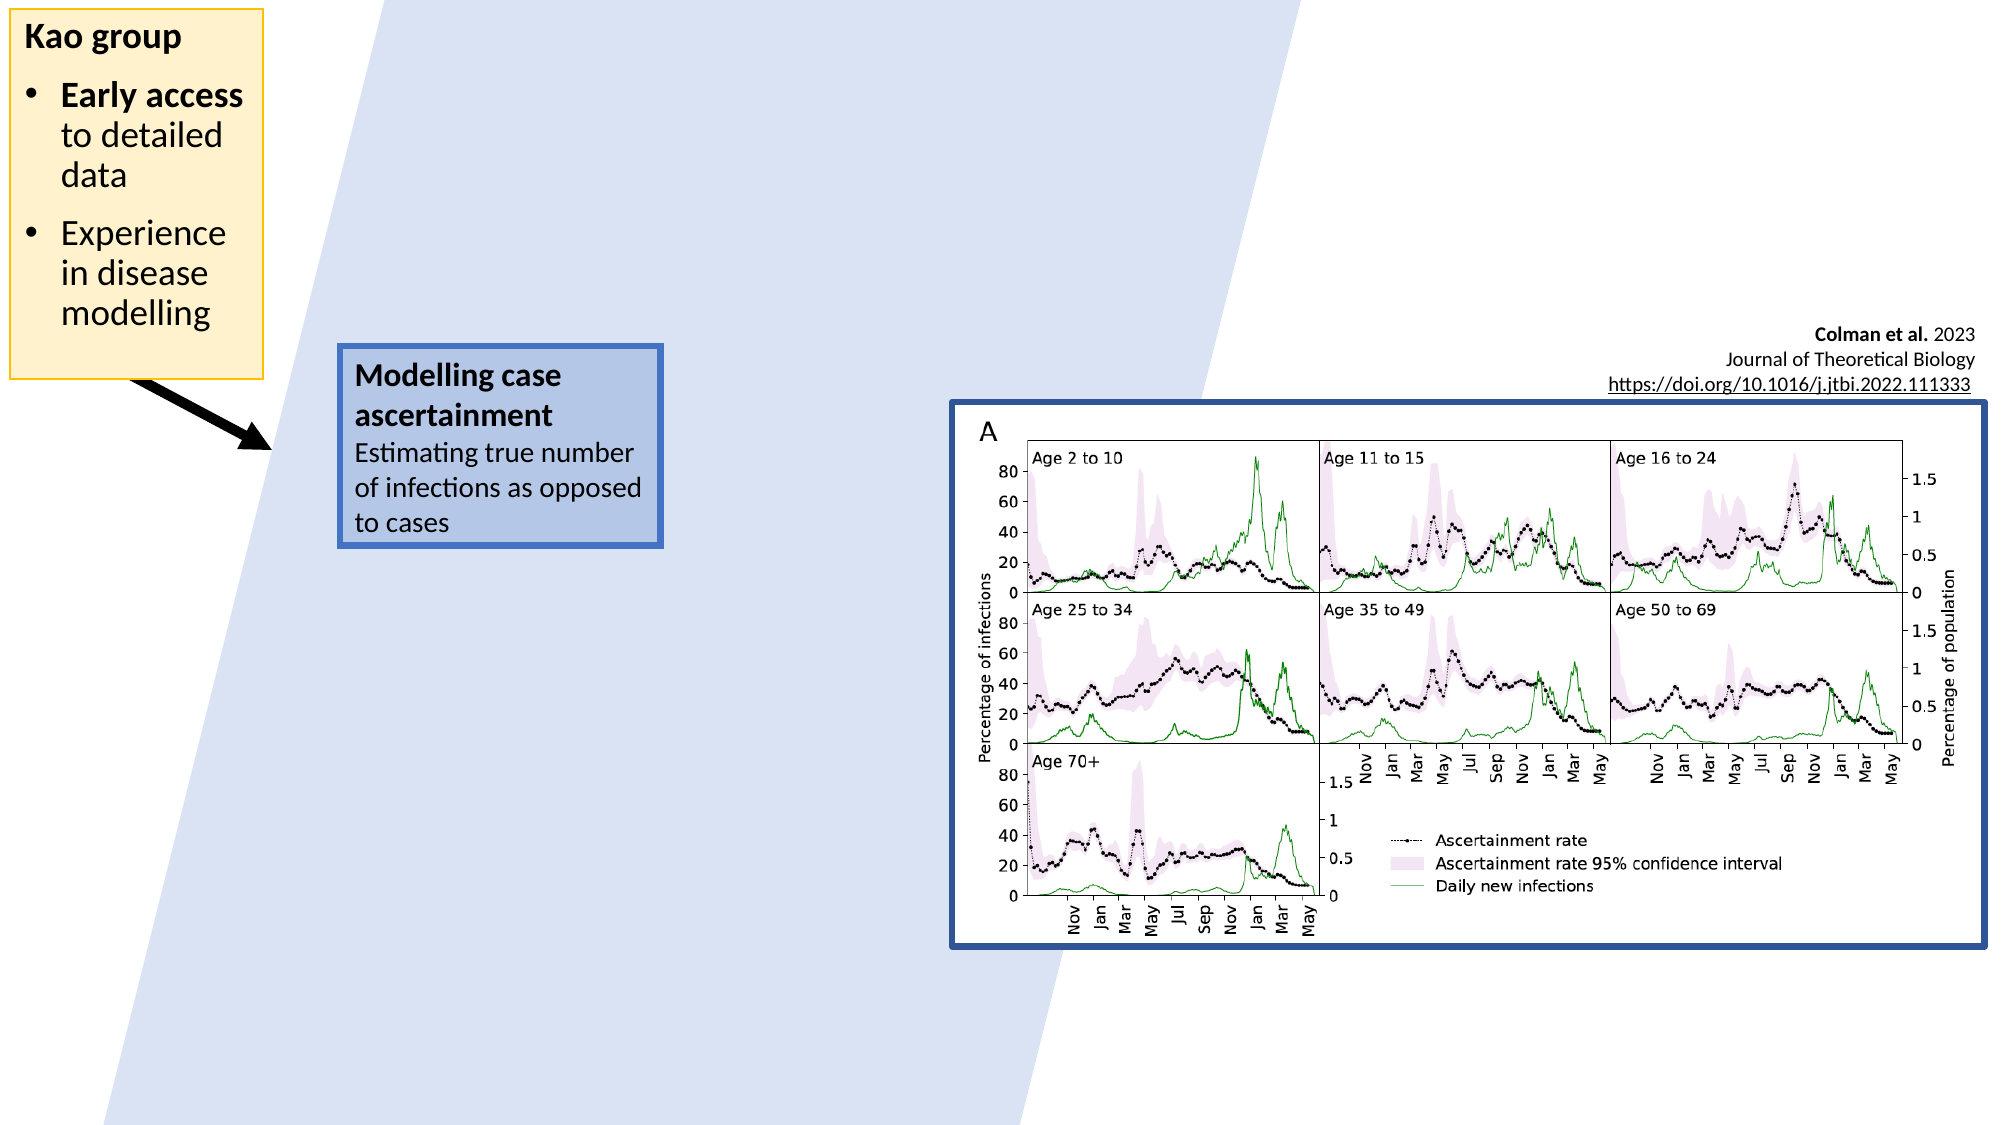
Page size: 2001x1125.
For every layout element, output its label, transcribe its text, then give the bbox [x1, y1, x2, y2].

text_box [102, 360, 272, 450]
text_box Modelling case ascertainment Estimating true number of infections as opposed to cases [339, 345, 662, 547]
text_box Kao group Early access to detailed data Experience in disease modelling [9, 8, 264, 380]
text_box [102, 0, 1303, 1125]
text_box Colman et al. 2023 Journal of Theoretical Biology https://doi.org/10.1016/j.jtbi.2022.111333 [1585, 312, 1991, 403]
picture [955, 405, 1982, 944]
